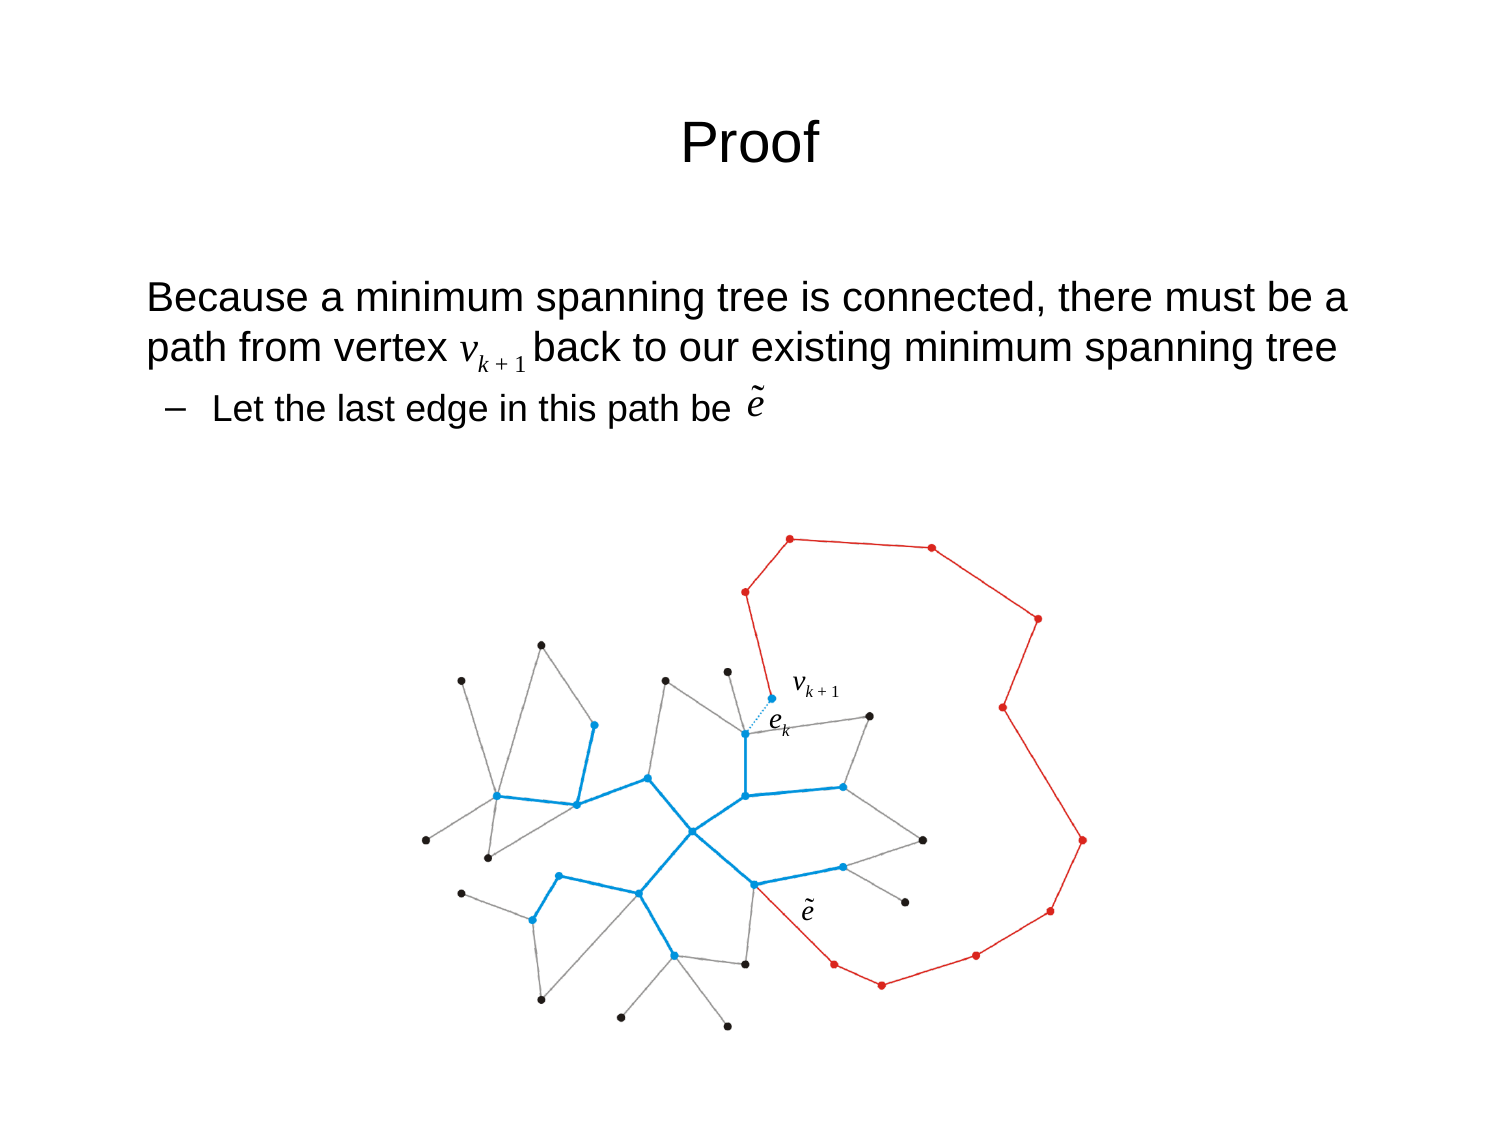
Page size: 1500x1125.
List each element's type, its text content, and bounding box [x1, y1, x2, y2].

list Because a minimum spanning tree is connected, there must be a path from vertex vk + 1 back to our existing minimum spanning tree Let the last edge in this path be [74, 262, 1426, 1006]
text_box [796, 894, 822, 929]
picture [399, 520, 1100, 1036]
title Proof [74, 44, 1426, 233]
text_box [740, 379, 774, 428]
